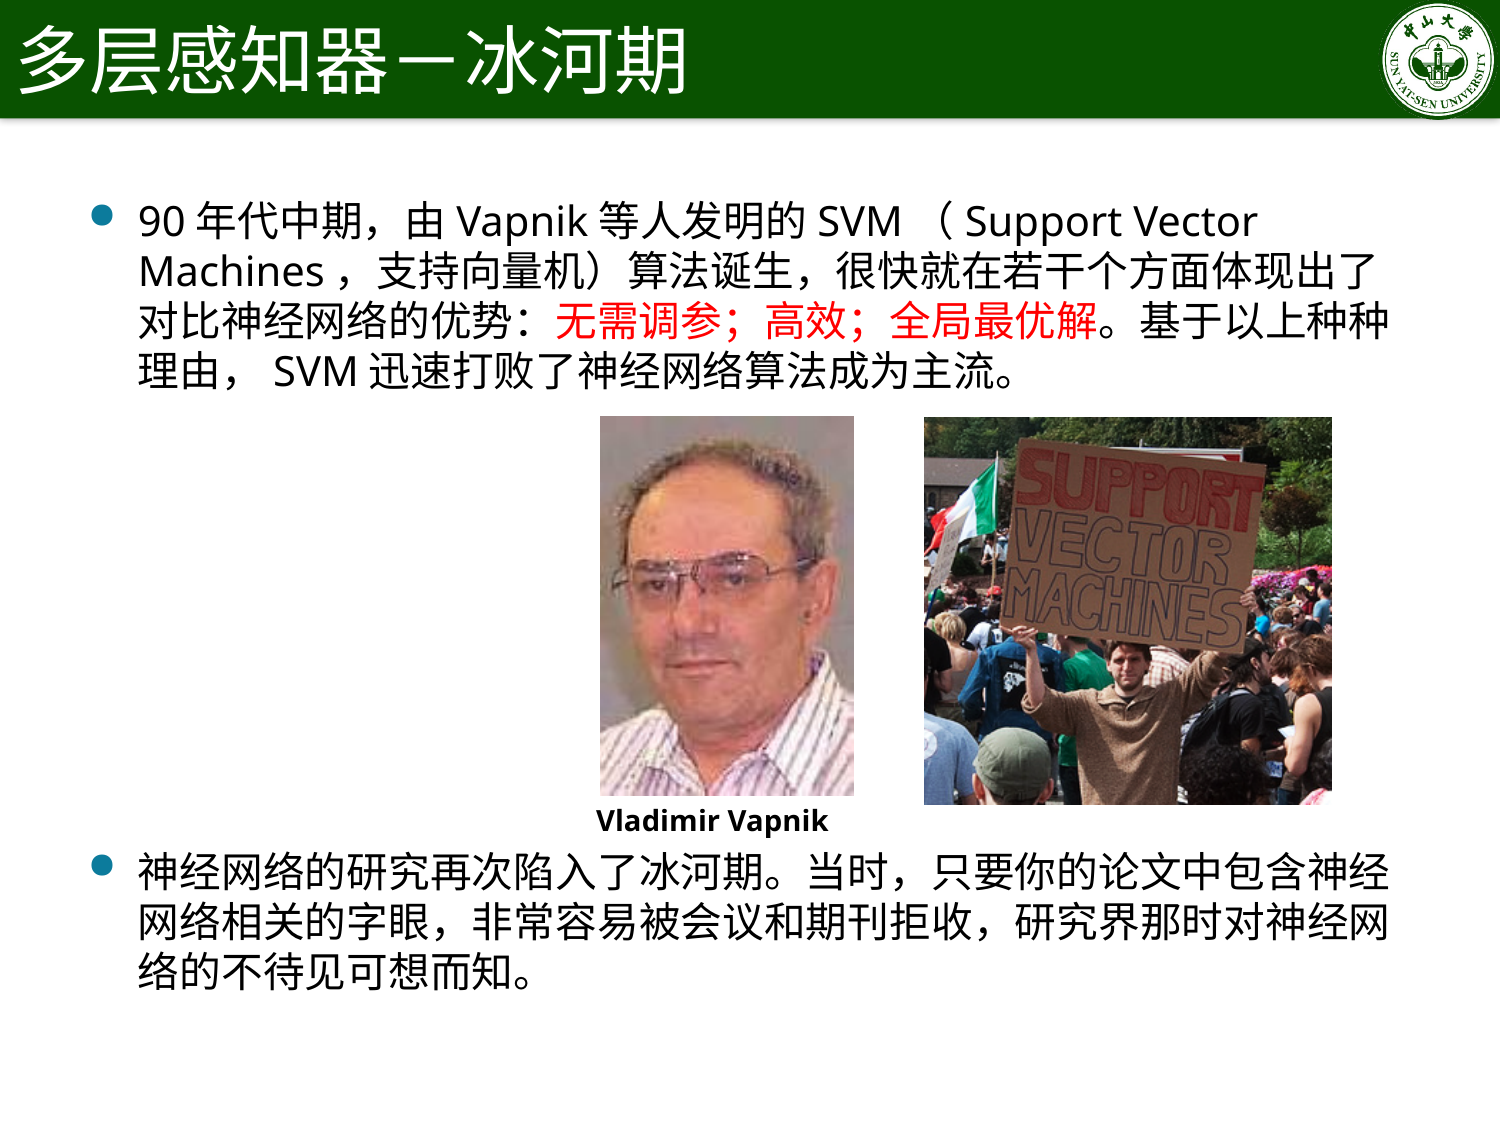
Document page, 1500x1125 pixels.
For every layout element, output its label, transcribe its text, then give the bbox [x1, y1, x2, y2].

text_box Vladimir Vapnik [535, 795, 890, 845]
picture [924, 417, 1332, 805]
text_box 90年代中期，由Vapnik等人发明的SVM（Support Vector Machines，支持向量机）算法诞生，很快就在若干个方面体现出了对比神经网络的优势：无需调参；高效；全局最优解。基于以上种种理由，SVM迅速打败了神经网络算法成为主流。 神经网络的研究再次陷入了冰河期。当时，只要你的论文中包含神经网络相关的字眼，非常容易被会议和期刊拒收，研究界那时对神经网络的不待见可想而知。 [74, 187, 1425, 930]
picture [1378, 0, 1498, 120]
text_box 多层感知器－冰河期 [0, 0, 1378, 119]
picture [599, 416, 854, 796]
